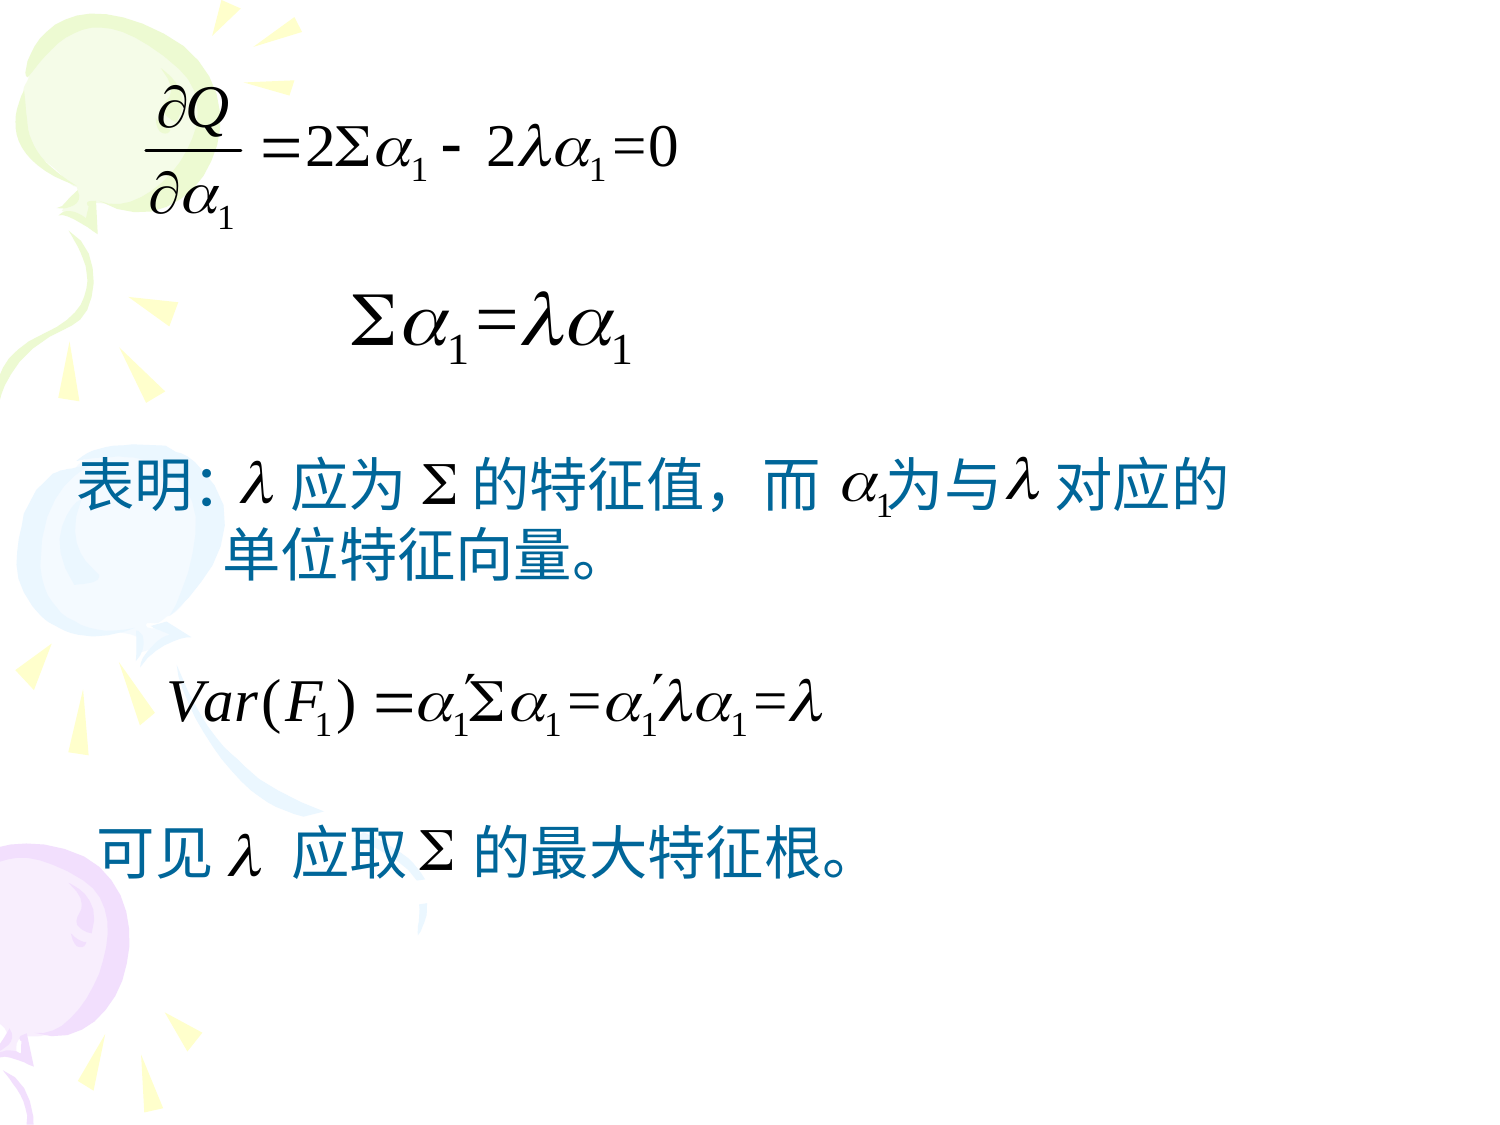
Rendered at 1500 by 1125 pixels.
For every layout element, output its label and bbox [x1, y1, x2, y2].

text_box [162, 660, 837, 752]
text_box [135, 69, 692, 243]
text_box [61, 440, 1281, 598]
text_box [341, 267, 645, 384]
text_box [81, 808, 1290, 895]
